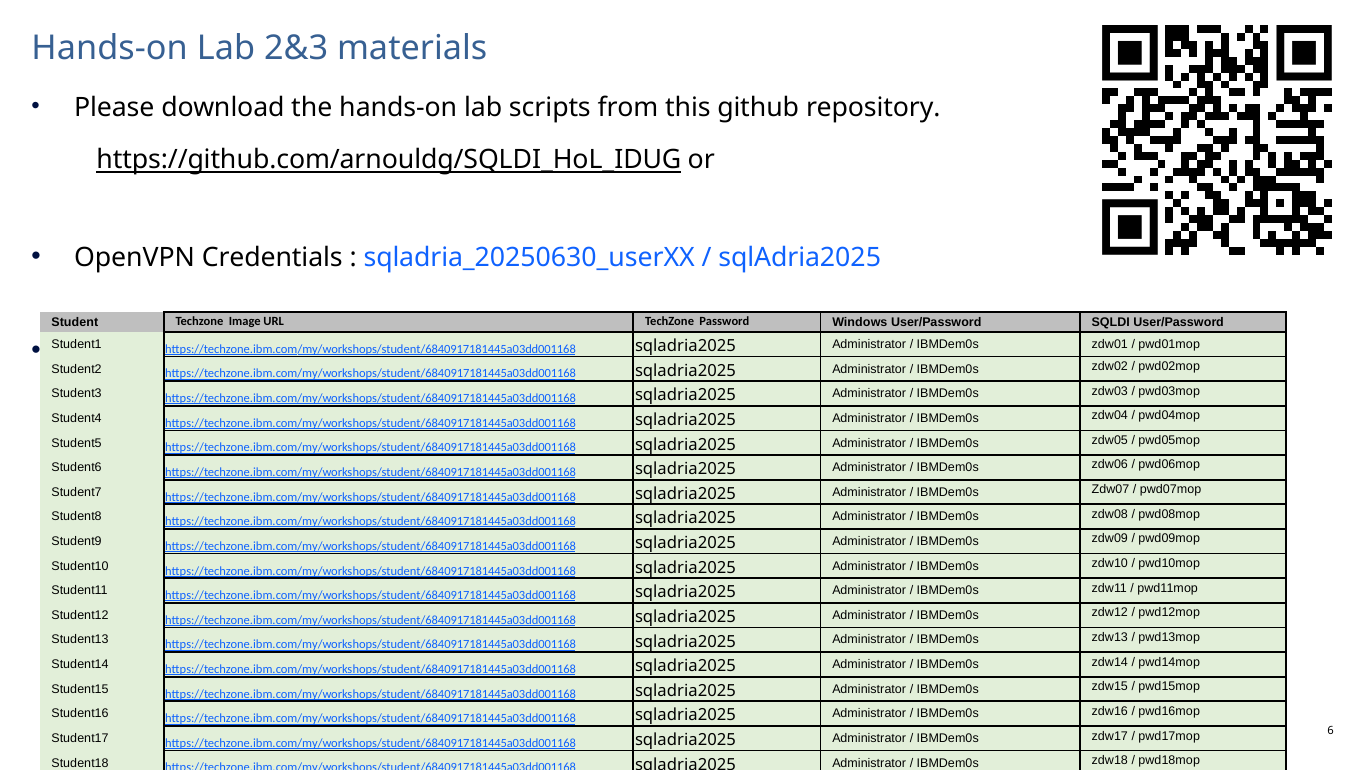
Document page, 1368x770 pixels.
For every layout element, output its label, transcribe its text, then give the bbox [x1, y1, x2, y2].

table_cell Administrator / IBMDem0s [821, 382, 1079, 405]
table_cell Administrator / IBMDem0s [821, 678, 1079, 700]
table_cell Student8 [40, 504, 163, 529]
picture [1091, 12, 1342, 273]
table_cell zdw15 / pwd15mop [1081, 678, 1285, 700]
table_header TechZone Password [634, 313, 820, 331]
table_cell Student6 [40, 455, 163, 480]
table_cell Student13 [40, 627, 163, 652]
table_cell sqladria2025 [634, 431, 820, 454]
table_cell zdw18 / pwd18mop [1081, 751, 1285, 770]
table_cell https://techzone.ibm.com/my/workshops/student/6840917181445a03dd001168 [165, 505, 632, 528]
table_cell https://techzone.ibm.com/my/workshops/student/6840917181445a03dd001168 [165, 481, 632, 503]
table_cell sqladria2025 [634, 554, 820, 577]
table_cell sqladria2025 [634, 407, 820, 430]
table_cell Student2 [40, 357, 163, 381]
table_cell Student7 [40, 480, 163, 504]
table_cell sqladria2025 [634, 382, 820, 405]
table_cell zdw12 / pwd12mop [1081, 604, 1285, 627]
table_cell Student16 [40, 701, 163, 726]
table_cell https://techzone.ibm.com/my/workshops/student/6840917181445a03dd001168 [165, 407, 632, 430]
table_cell Administrator / IBMDem0s [821, 481, 1079, 503]
table_cell zdw04 / pwd04mop [1081, 407, 1285, 430]
table_header Techzone Image URL [165, 313, 632, 331]
table_cell https://techzone.ibm.com/my/workshops/student/6840917181445a03dd001168 [165, 678, 632, 700]
table_cell https://techzone.ibm.com/my/workshops/student/6840917181445a03dd001168 [165, 751, 632, 770]
table_cell https://techzone.ibm.com/my/workshops/student/6840917181445a03dd001168 [165, 579, 632, 602]
table_cell Administrator / IBMDem0s [821, 407, 1079, 430]
table_cell Administrator / IBMDem0s [821, 653, 1079, 676]
table_cell https://techzone.ibm.com/my/workshops/student/6840917181445a03dd001168 [165, 357, 632, 380]
table_cell https://techzone.ibm.com/my/workshops/student/6840917181445a03dd001168 [165, 530, 632, 553]
list Please download the hands-on lab scripts from this github repository. https://github.com/arnouldg/SQLDI_HoL_IDUG or OpenVPN Credentials : sqladria_20250630_userXX / sqlAdria2025 Please find the TechZone Jumpbox VMs and SQL DI username for the hands-on lab in the table below [31, 89, 1086, 232]
table_cell Student4 [40, 406, 163, 430]
table_header Student [40, 312, 163, 332]
table_cell Administrator / IBMDem0s [821, 751, 1079, 770]
table_cell sqladria2025 [634, 702, 820, 725]
table_cell https://techzone.ibm.com/my/workshops/student/6840917181445a03dd001168 [165, 653, 632, 676]
table_cell sqladria2025 [634, 751, 820, 770]
table_cell zdw13 / pwd13mop [1081, 628, 1285, 651]
slide_number 6 [1287, 718, 1334, 744]
table_cell Zdw07 / pwd07mop [1081, 481, 1285, 503]
table_cell Administrator / IBMDem0s [821, 431, 1079, 454]
table_cell Student3 [40, 381, 163, 406]
table_cell Administrator / IBMDem0s [821, 628, 1079, 651]
table_cell zdw02 / pwd02mop [1081, 357, 1285, 380]
table_cell sqladria2025 [634, 481, 820, 503]
table_cell Student11 [40, 578, 163, 603]
table_cell https://techzone.ibm.com/my/workshops/student/6840917181445a03dd001168 [165, 456, 632, 479]
table_cell zdw03 / pwd03mop [1081, 382, 1285, 405]
table_cell sqladria2025 [634, 456, 820, 479]
table_cell Administrator / IBMDem0s [821, 727, 1079, 750]
table_cell zdw08 / pwd08mop [1081, 505, 1285, 528]
table_cell zdw05 / pwd05mop [1081, 431, 1285, 454]
table_cell https://techzone.ibm.com/my/workshops/student/6840917181445a03dd001168 [165, 702, 632, 725]
table_cell Administrator / IBMDem0s [821, 530, 1079, 553]
table_cell https://techzone.ibm.com/my/workshops/student/6840917181445a03dd001168 [165, 554, 632, 577]
table_cell https://techzone.ibm.com/my/workshops/student/6840917181445a03dd001168 [165, 382, 632, 405]
table_cell Student17 [40, 726, 163, 751]
table_cell Student12 [40, 603, 163, 627]
table_cell Administrator / IBMDem0s [821, 554, 1079, 577]
table_cell sqladria2025 [634, 357, 820, 380]
table_cell sqladria2025 [634, 530, 820, 553]
table_cell sqladria2025 [634, 604, 820, 627]
table_header Windows User/Password [821, 313, 1079, 331]
table_cell Student5 [40, 430, 163, 455]
table_cell Student14 [40, 652, 163, 677]
table_cell https://techzone.ibm.com/my/workshops/student/6840917181445a03dd001168 [165, 727, 632, 750]
table_cell sqladria2025 [634, 628, 820, 651]
table_cell https://techzone.ibm.com/my/workshops/student/6840917181445a03dd001168 [165, 628, 632, 651]
table_cell https://techzone.ibm.com/my/workshops/student/6840917181445a03dd001168 [165, 333, 632, 356]
table_cell Student18 [40, 751, 163, 770]
table_cell Student1 [40, 332, 163, 357]
table_cell zdw16 / pwd16mop [1081, 702, 1285, 725]
table_cell sqladria2025 [634, 653, 820, 676]
table_cell Administrator / IBMDem0s [821, 456, 1079, 479]
table_cell Administrator / IBMDem0s [821, 505, 1079, 528]
table_cell https://techzone.ibm.com/my/workshops/student/6840917181445a03dd001168 [165, 431, 632, 454]
table_cell https://techzone.ibm.com/my/workshops/student/6840917181445a03dd001168 [165, 604, 632, 627]
table_cell Student15 [40, 677, 163, 701]
table_cell sqladria2025 [634, 333, 820, 356]
table_cell Administrator / IBMDem0s [821, 604, 1079, 627]
table_cell Administrator / IBMDem0s [821, 702, 1079, 725]
table_cell zdw10 / pwd10mop [1081, 554, 1285, 577]
table_cell sqladria2025 [634, 727, 820, 750]
table_cell zdw14 / pwd14mop [1081, 653, 1285, 676]
table_cell Administrator / IBMDem0s [821, 333, 1079, 356]
table_cell sqladria2025 [634, 678, 820, 700]
table_cell sqladria2025 [634, 579, 820, 602]
table_cell zdw11 / pwd11mop [1081, 579, 1285, 602]
table_cell zdw09 / pwd09mop [1081, 530, 1285, 553]
table_cell zdw06 / pwd06mop [1081, 456, 1285, 479]
table_header SQLDI User/Password [1081, 313, 1285, 331]
table_cell sqladria2025 [634, 505, 820, 528]
table_cell Administrator / IBMDem0s [821, 579, 1079, 602]
title Hands-on Lab 2&3 materials [31, 30, 1086, 89]
table_cell Administrator / IBMDem0s [821, 357, 1079, 380]
table_cell Student9 [40, 529, 163, 554]
table_cell zdw17 / pwd17mop [1081, 727, 1285, 750]
table_cell zdw01 / pwd01mop [1081, 333, 1285, 356]
table_cell Student10 [40, 554, 163, 578]
